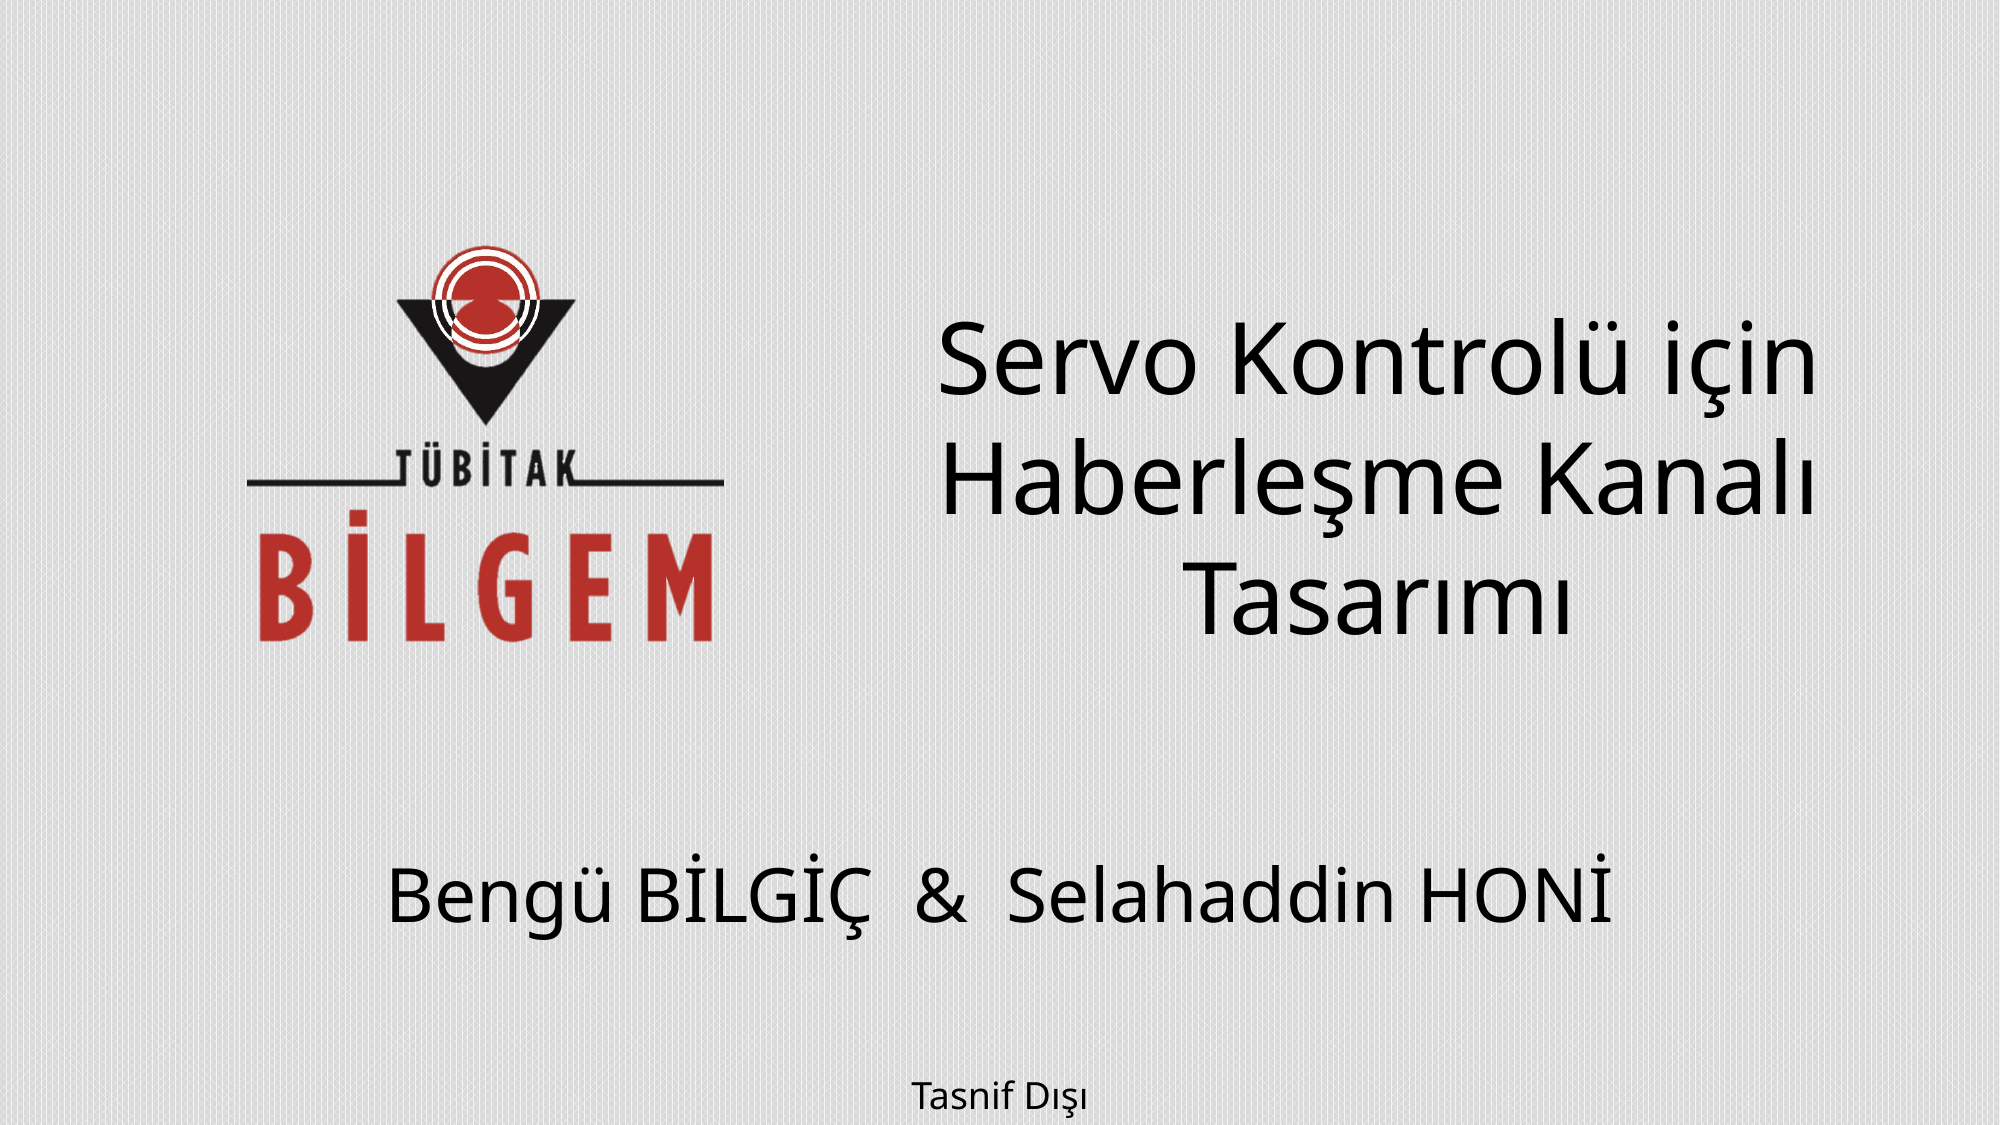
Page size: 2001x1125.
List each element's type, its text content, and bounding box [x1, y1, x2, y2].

text_box Bengü BİLGİÇ & Selahaddin HONİ [0, 840, 2000, 945]
text_box Servo Kontrolü için Haberleşme Kanalı Tasarımı [839, 286, 1919, 662]
text_box Tasnif Dışı [0, 1064, 2000, 1125]
picture [208, 160, 763, 722]
